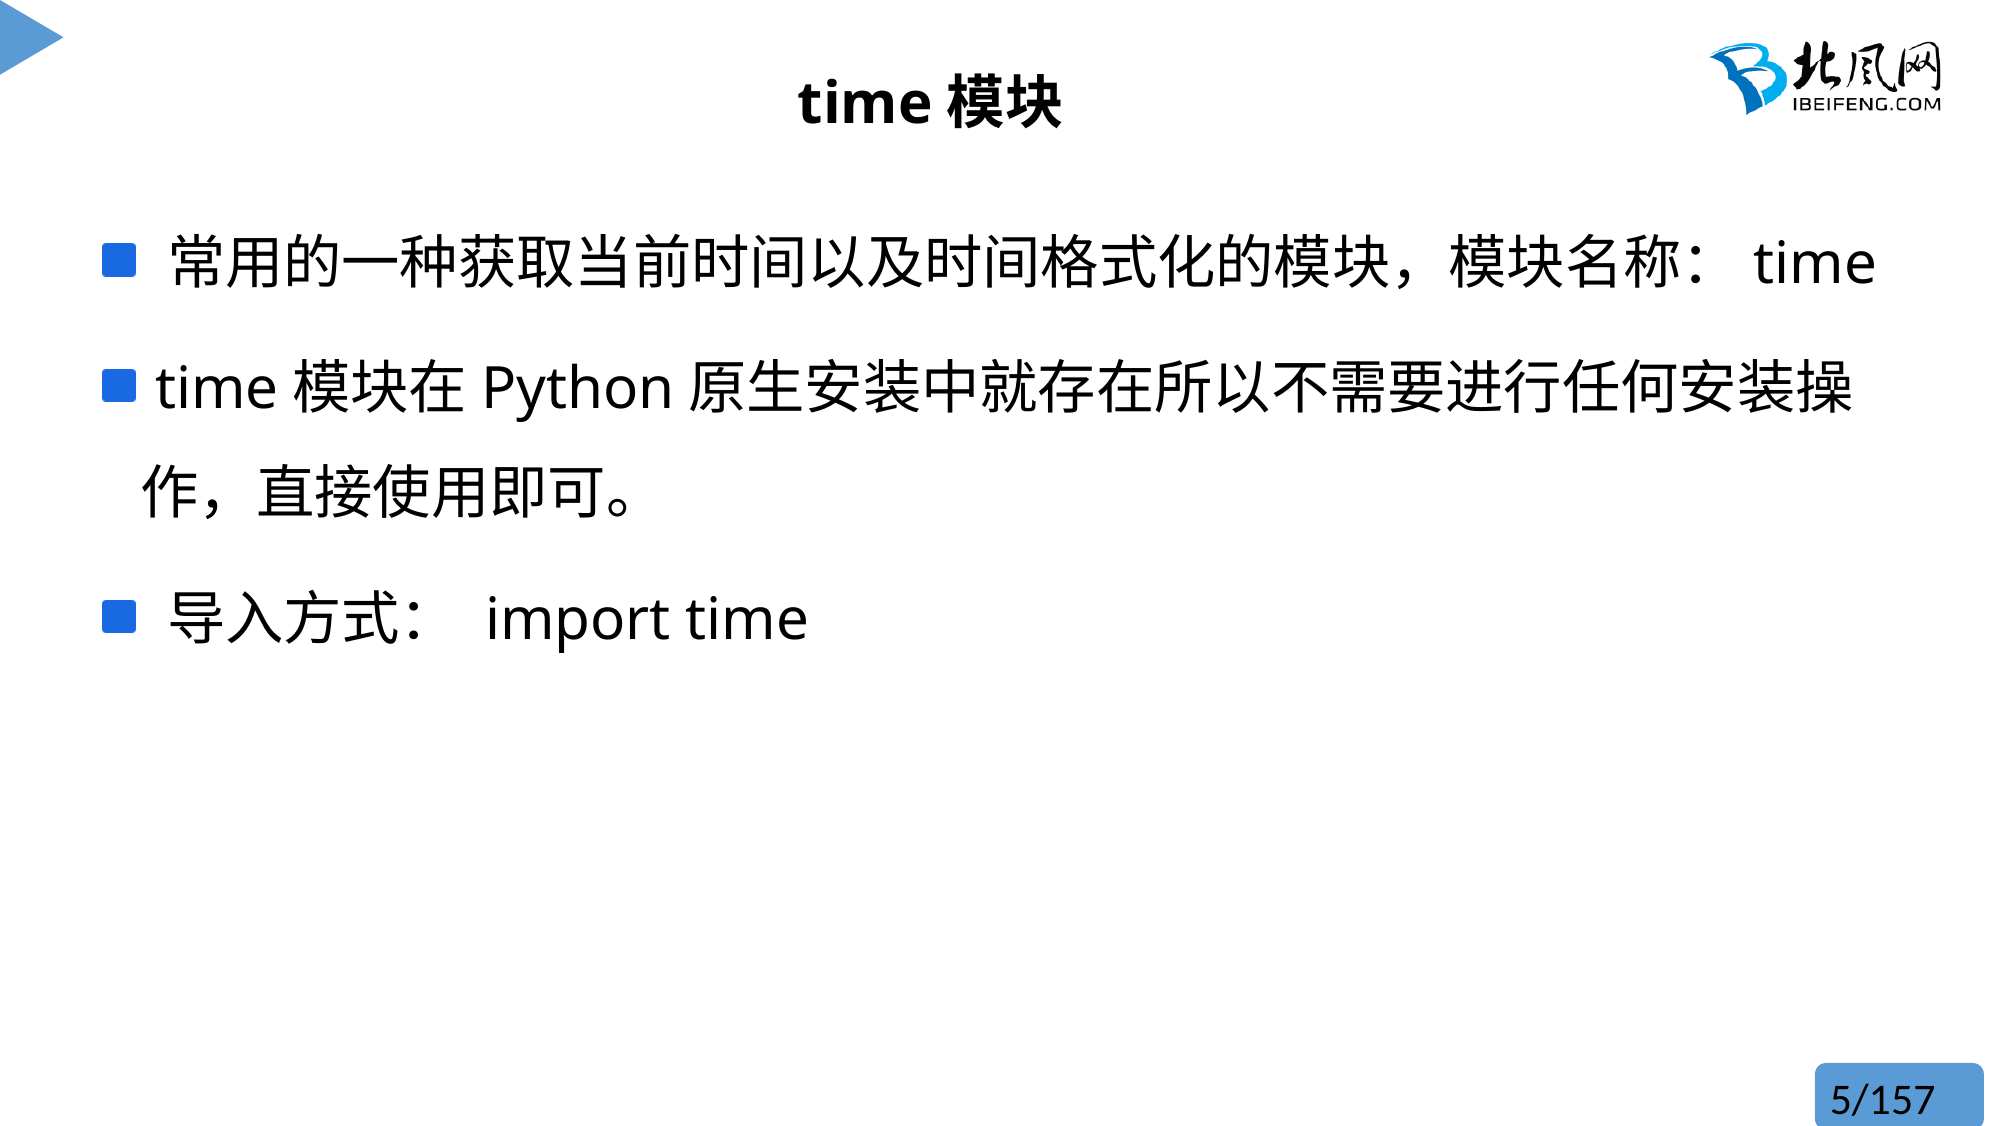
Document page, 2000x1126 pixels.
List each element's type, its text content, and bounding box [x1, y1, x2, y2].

picture [102, 600, 136, 633]
picture [102, 369, 136, 402]
title time模块 [255, 42, 1606, 167]
picture [102, 243, 136, 277]
list 常用的一种获取当前时间以及时间格式化的模块，模块名称：time time模块在Python原生安装中就存在所以不需要进行任何安装操作，直接使用即可。 导入方式： import time [87, 182, 1922, 1028]
picture [1700, 32, 1950, 117]
